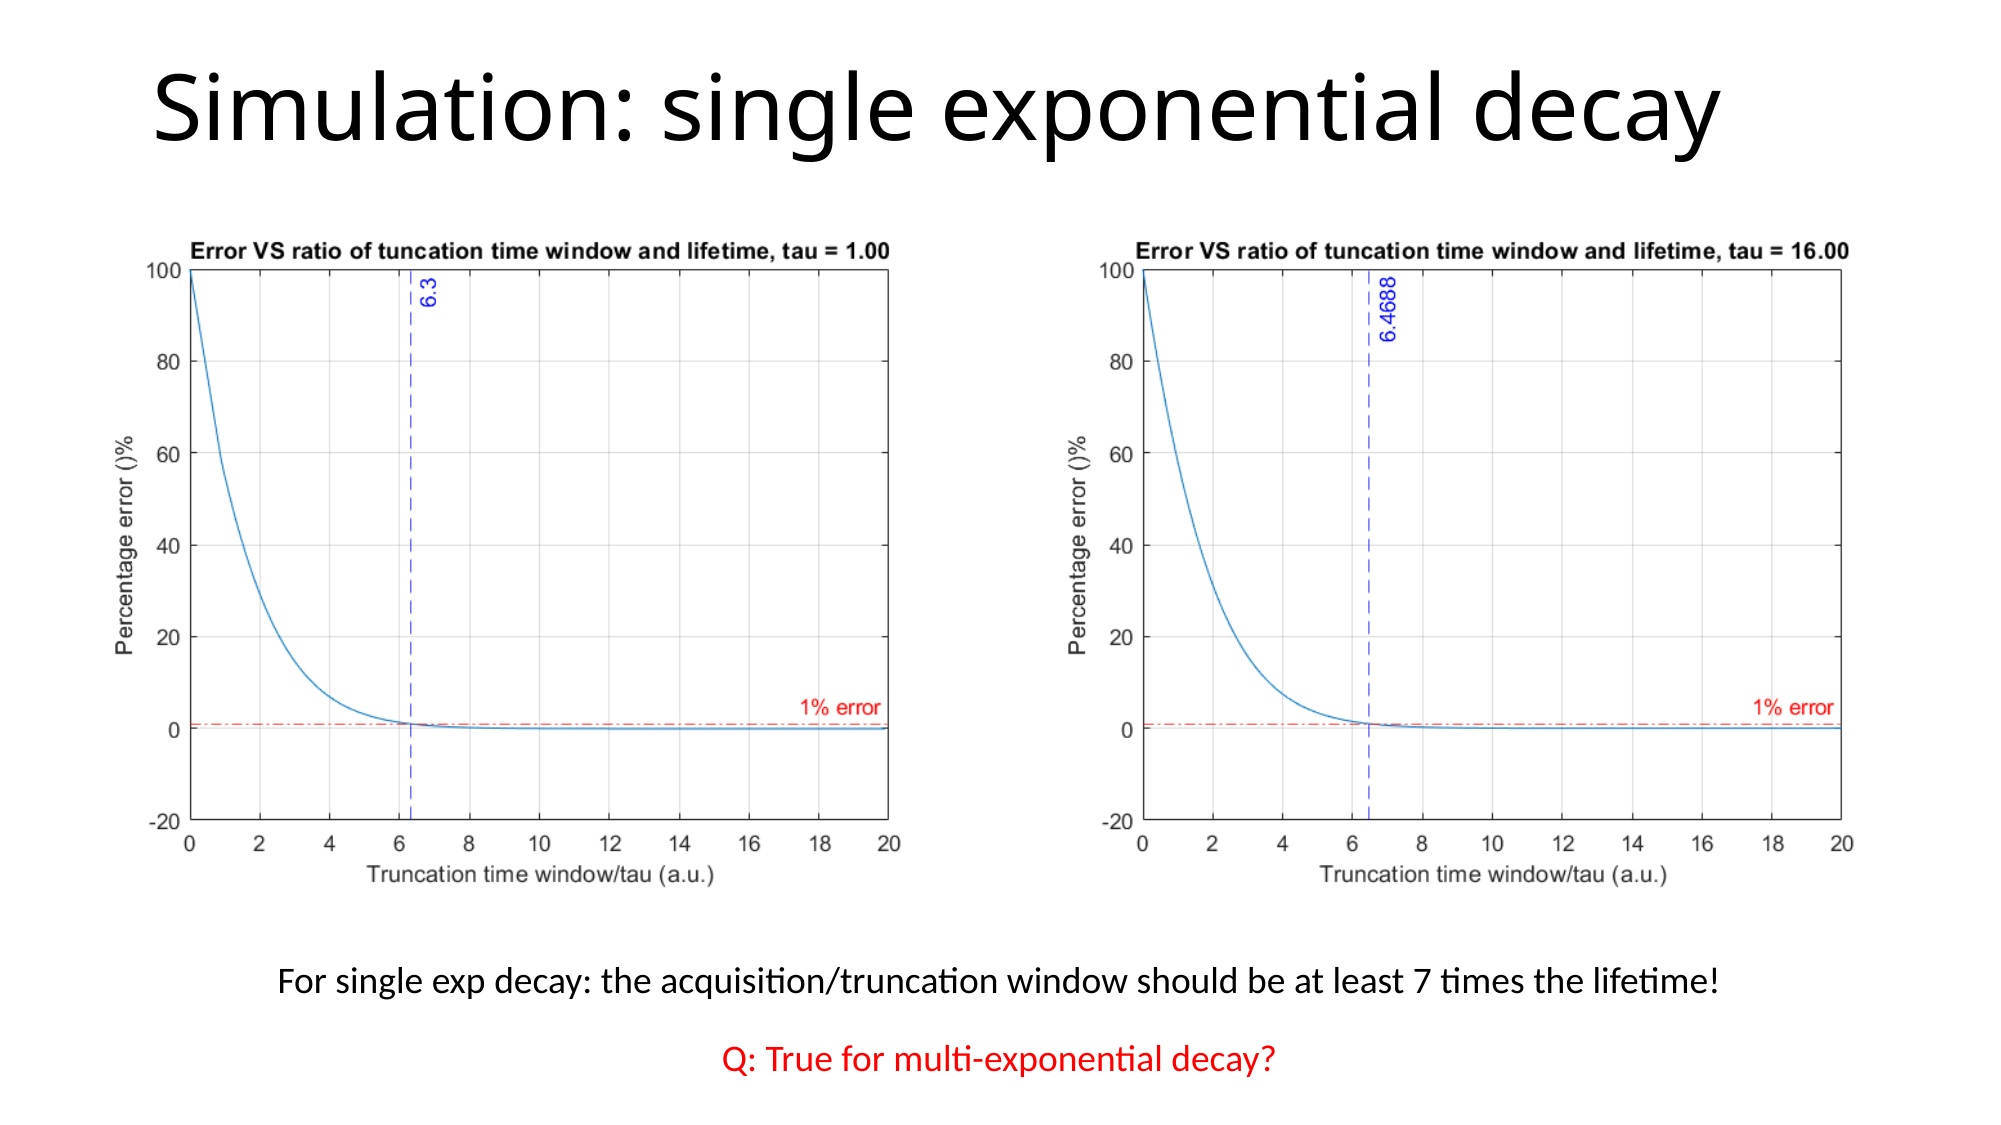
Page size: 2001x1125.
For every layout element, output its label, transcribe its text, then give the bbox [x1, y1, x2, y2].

title Simulation: single exponential decay [137, 2, 1863, 220]
text_box Q: True for multi-exponential decay? [707, 1027, 1293, 1087]
picture [1026, 219, 1927, 895]
text_box For single exp decay: the acquisition/truncation window should be at least 7 times the lifetime! [262, 948, 1738, 1009]
picture [73, 219, 974, 895]
